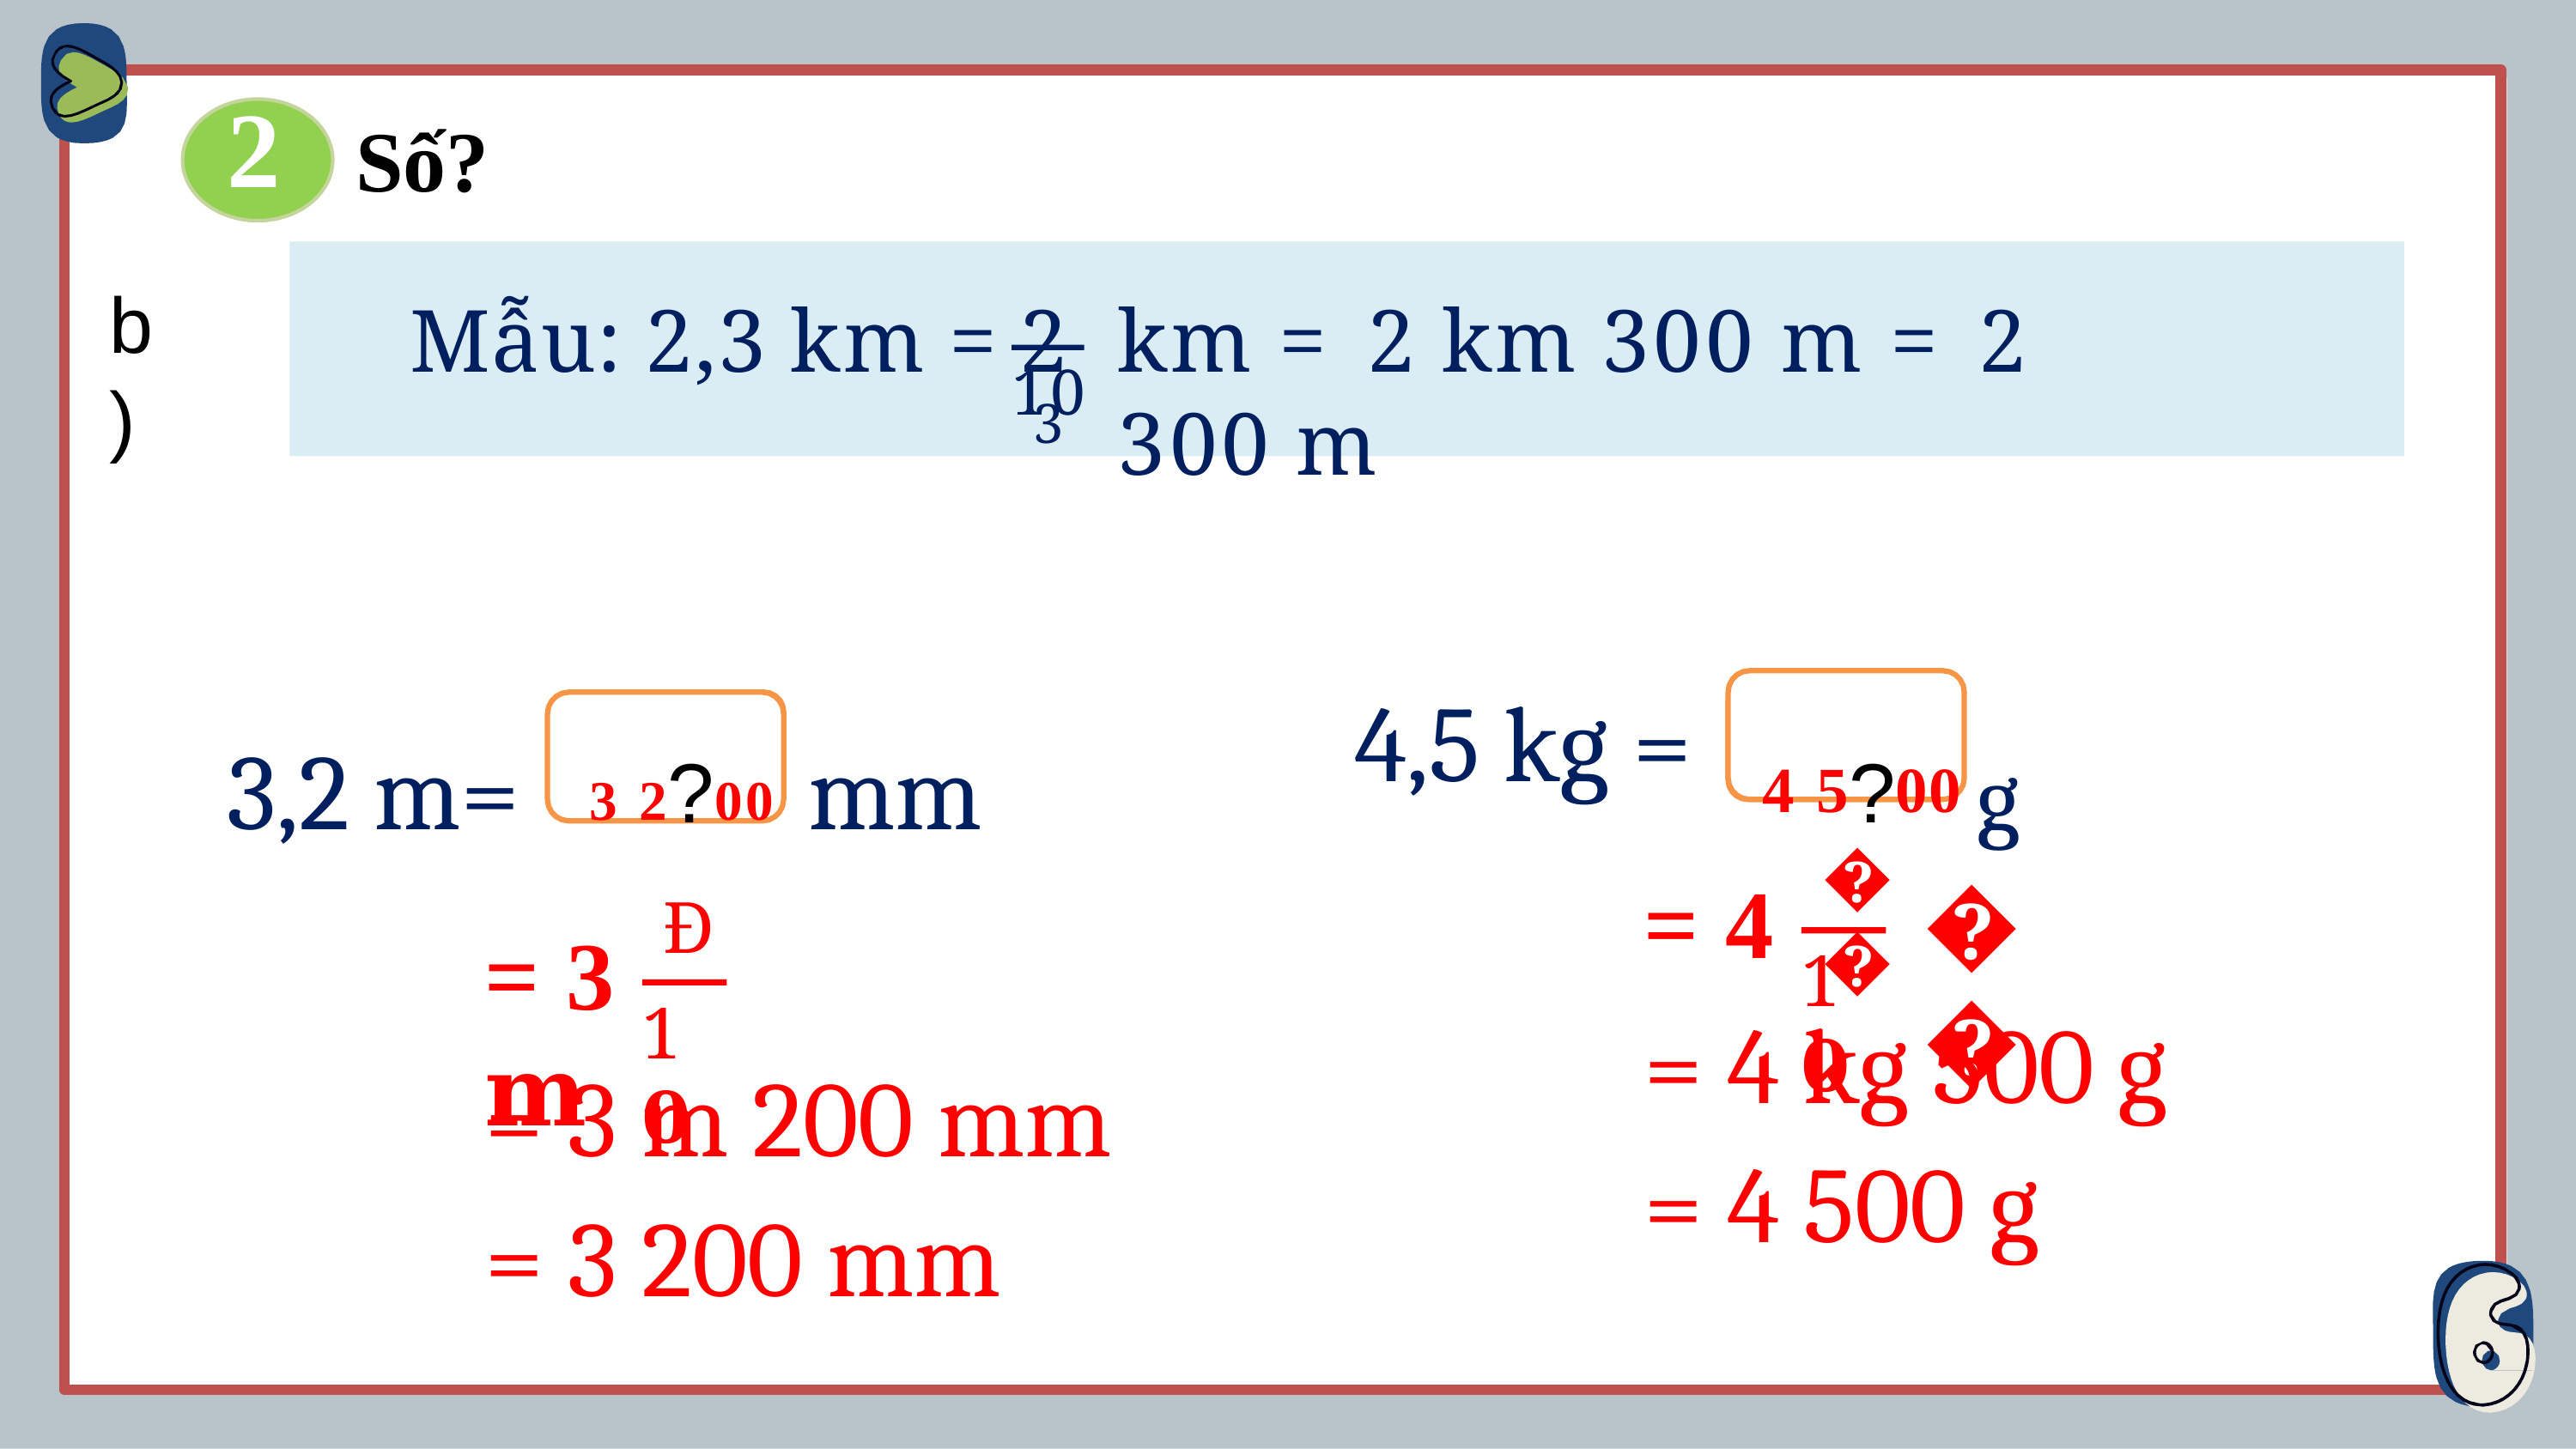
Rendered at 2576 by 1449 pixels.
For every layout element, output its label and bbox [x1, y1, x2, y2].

text_box [289, 241, 2405, 457]
text_box [40, 22, 2537, 1413]
text_box [544, 678, 1957, 824]
text_box [1725, 667, 1968, 803]
